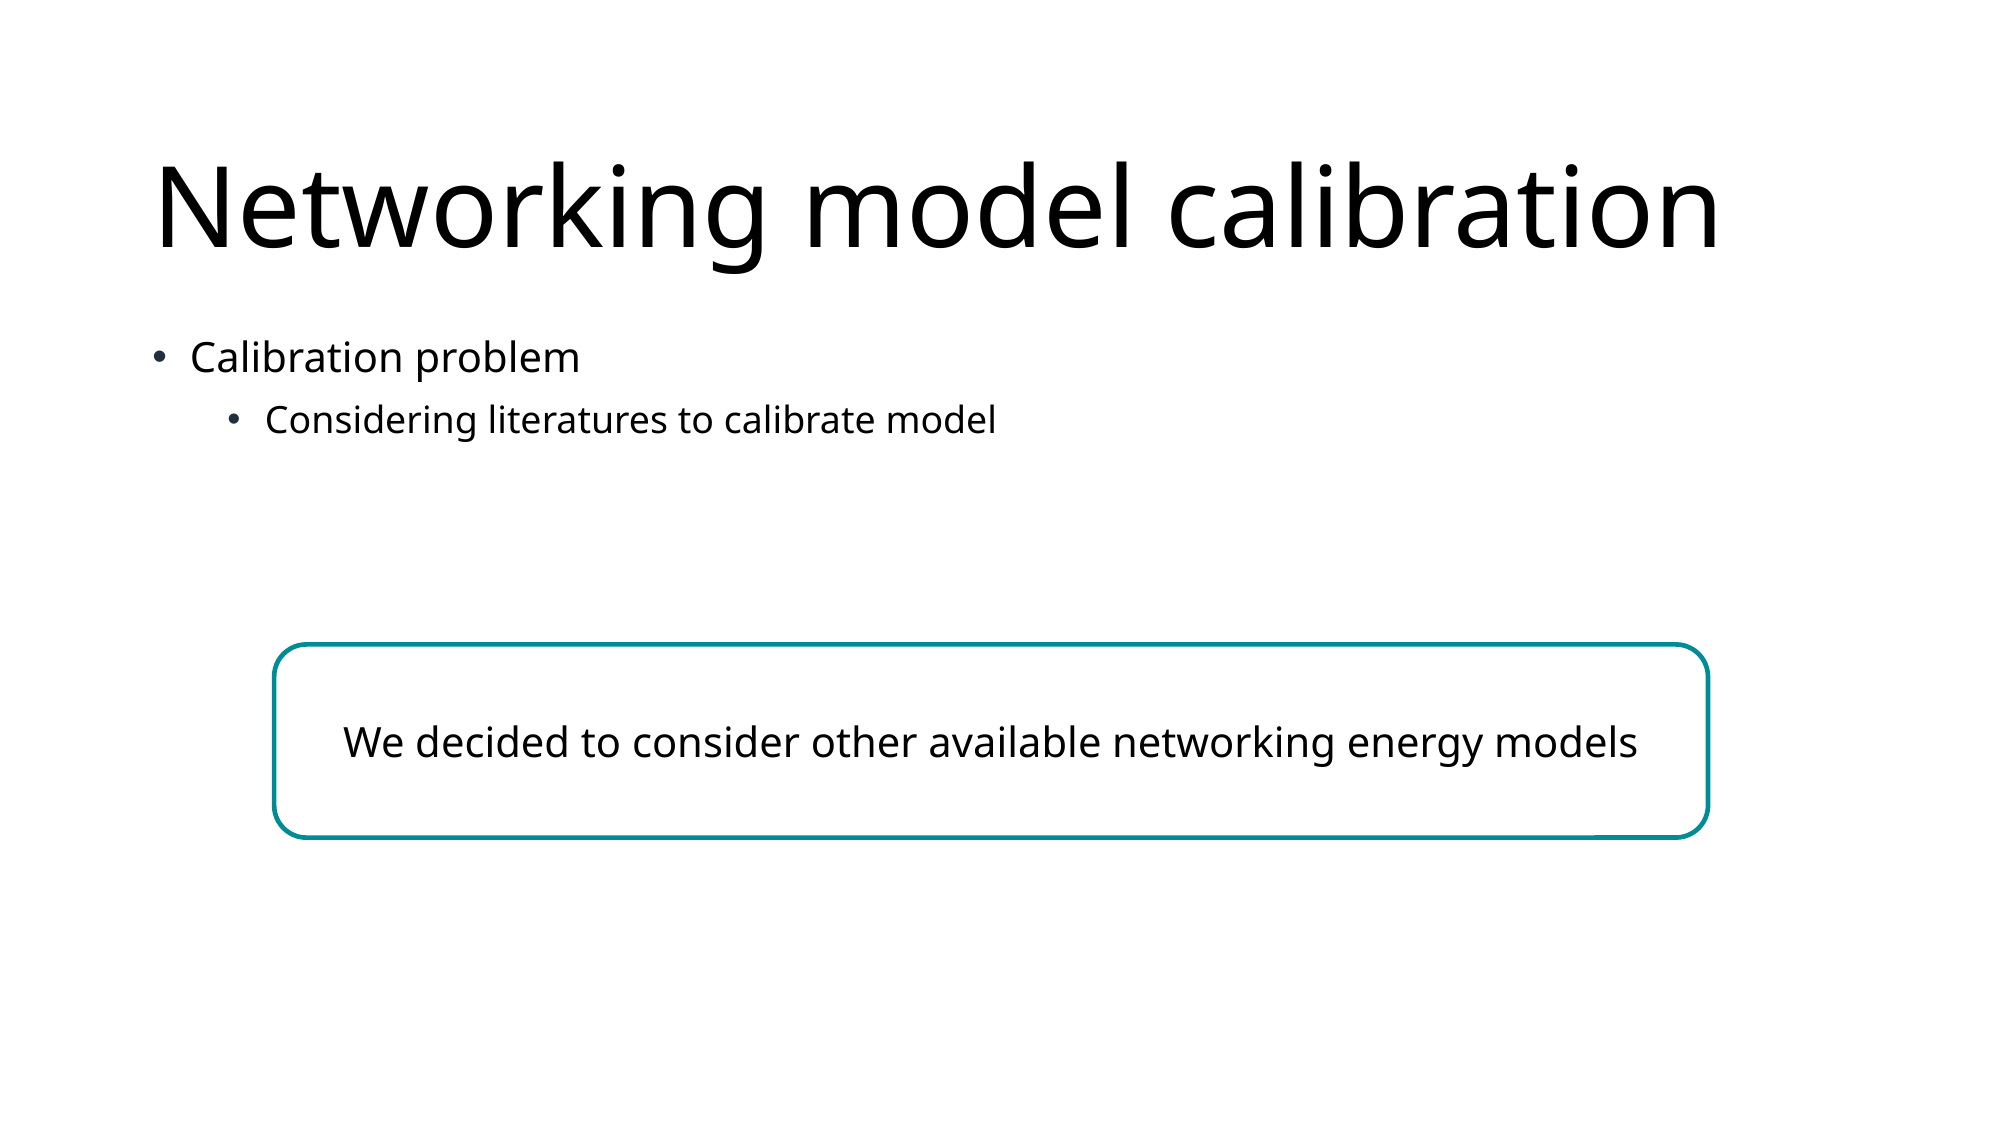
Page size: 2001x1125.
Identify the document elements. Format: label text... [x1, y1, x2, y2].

list Calibration problem Considering literatures to calibrate model [137, 318, 1863, 1014]
title Networking model calibration [137, 59, 1863, 278]
text_box We decided to consider other available networking energy models [273, 643, 1710, 839]
